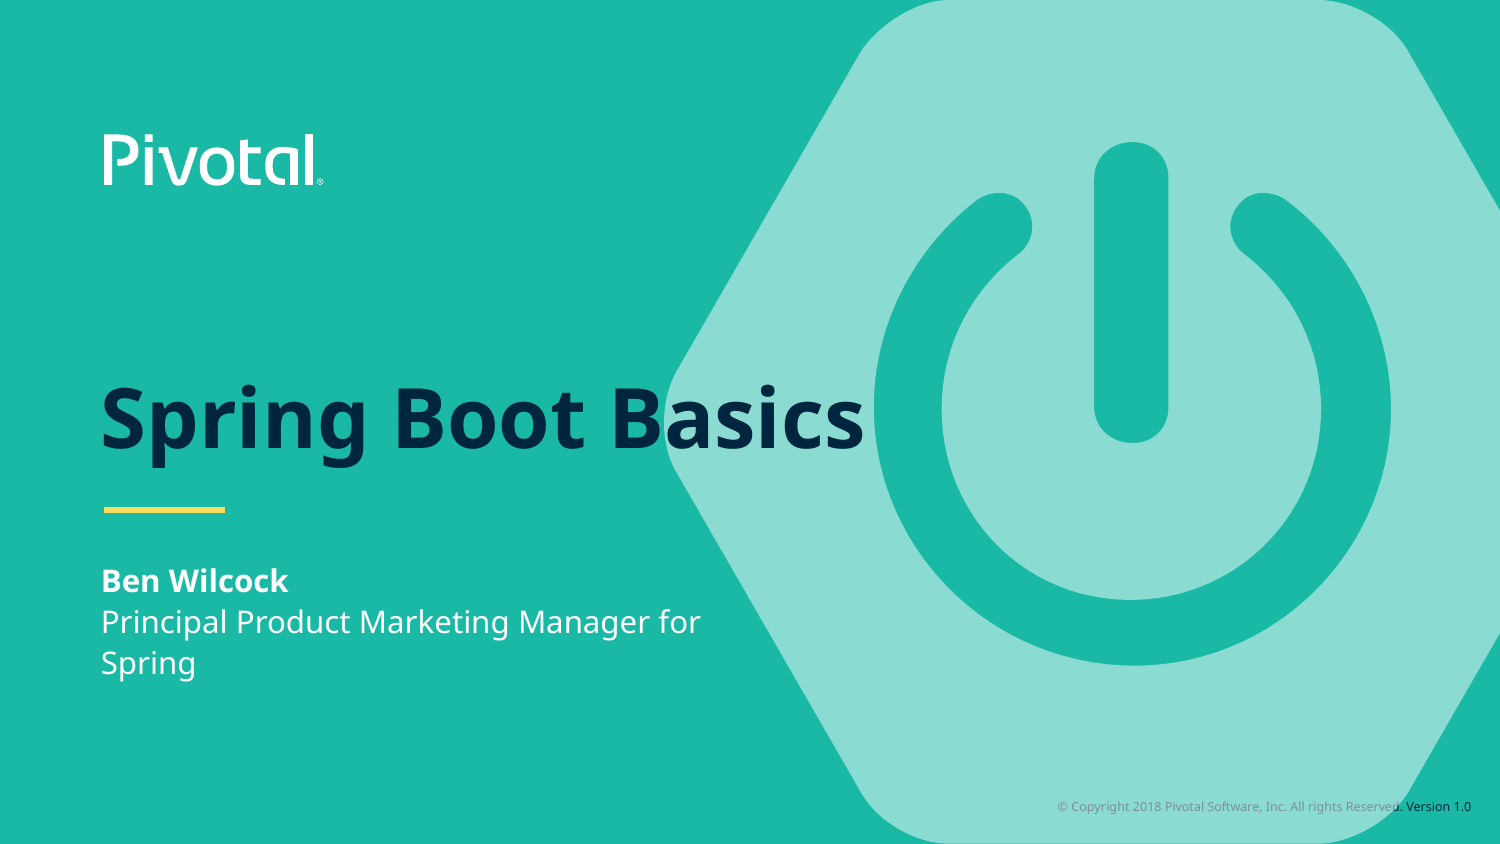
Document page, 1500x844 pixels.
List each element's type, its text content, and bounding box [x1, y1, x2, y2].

subtitle Ben Wilcock Principal Product Marketing Manager for Spring [85, 542, 771, 774]
text_box [681, 0, 1500, 844]
title Spring Boot Basics [85, 284, 1176, 481]
